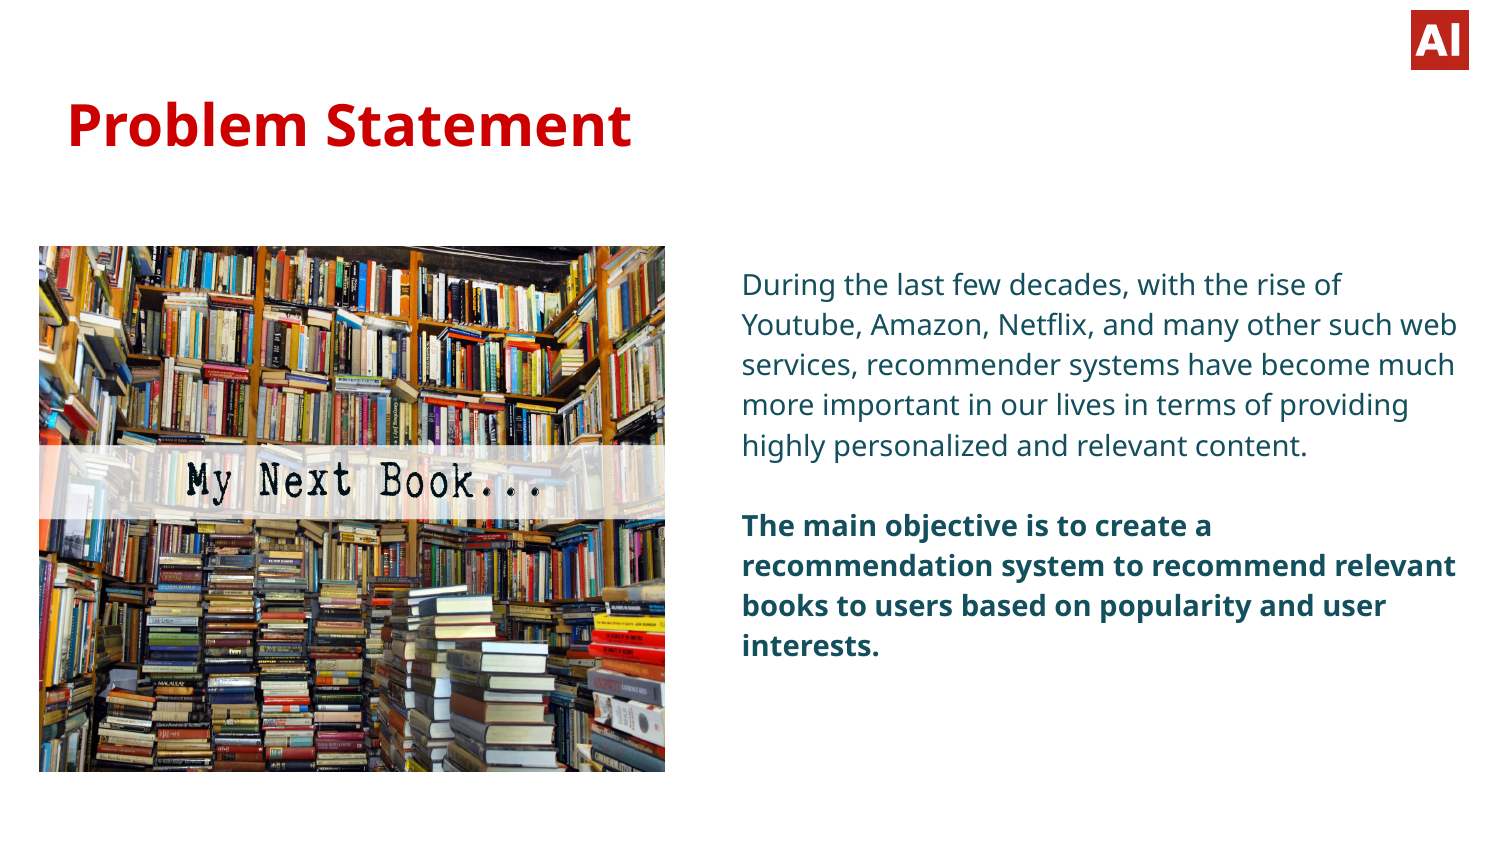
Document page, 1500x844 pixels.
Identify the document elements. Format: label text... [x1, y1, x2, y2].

picture [1411, 10, 1469, 70]
picture [39, 245, 665, 772]
title Problem Statement [51, 72, 1449, 167]
list During the last few decades, with the rise of Youtube, Amazon, Netflix, and many other such web services, recommender systems have become much more important in our lives in terms of providing highly personalized and relevant content. The main objective is to create a recommendation system to recommend relevant books to users based on popularity and user interests. [726, 246, 1486, 793]
